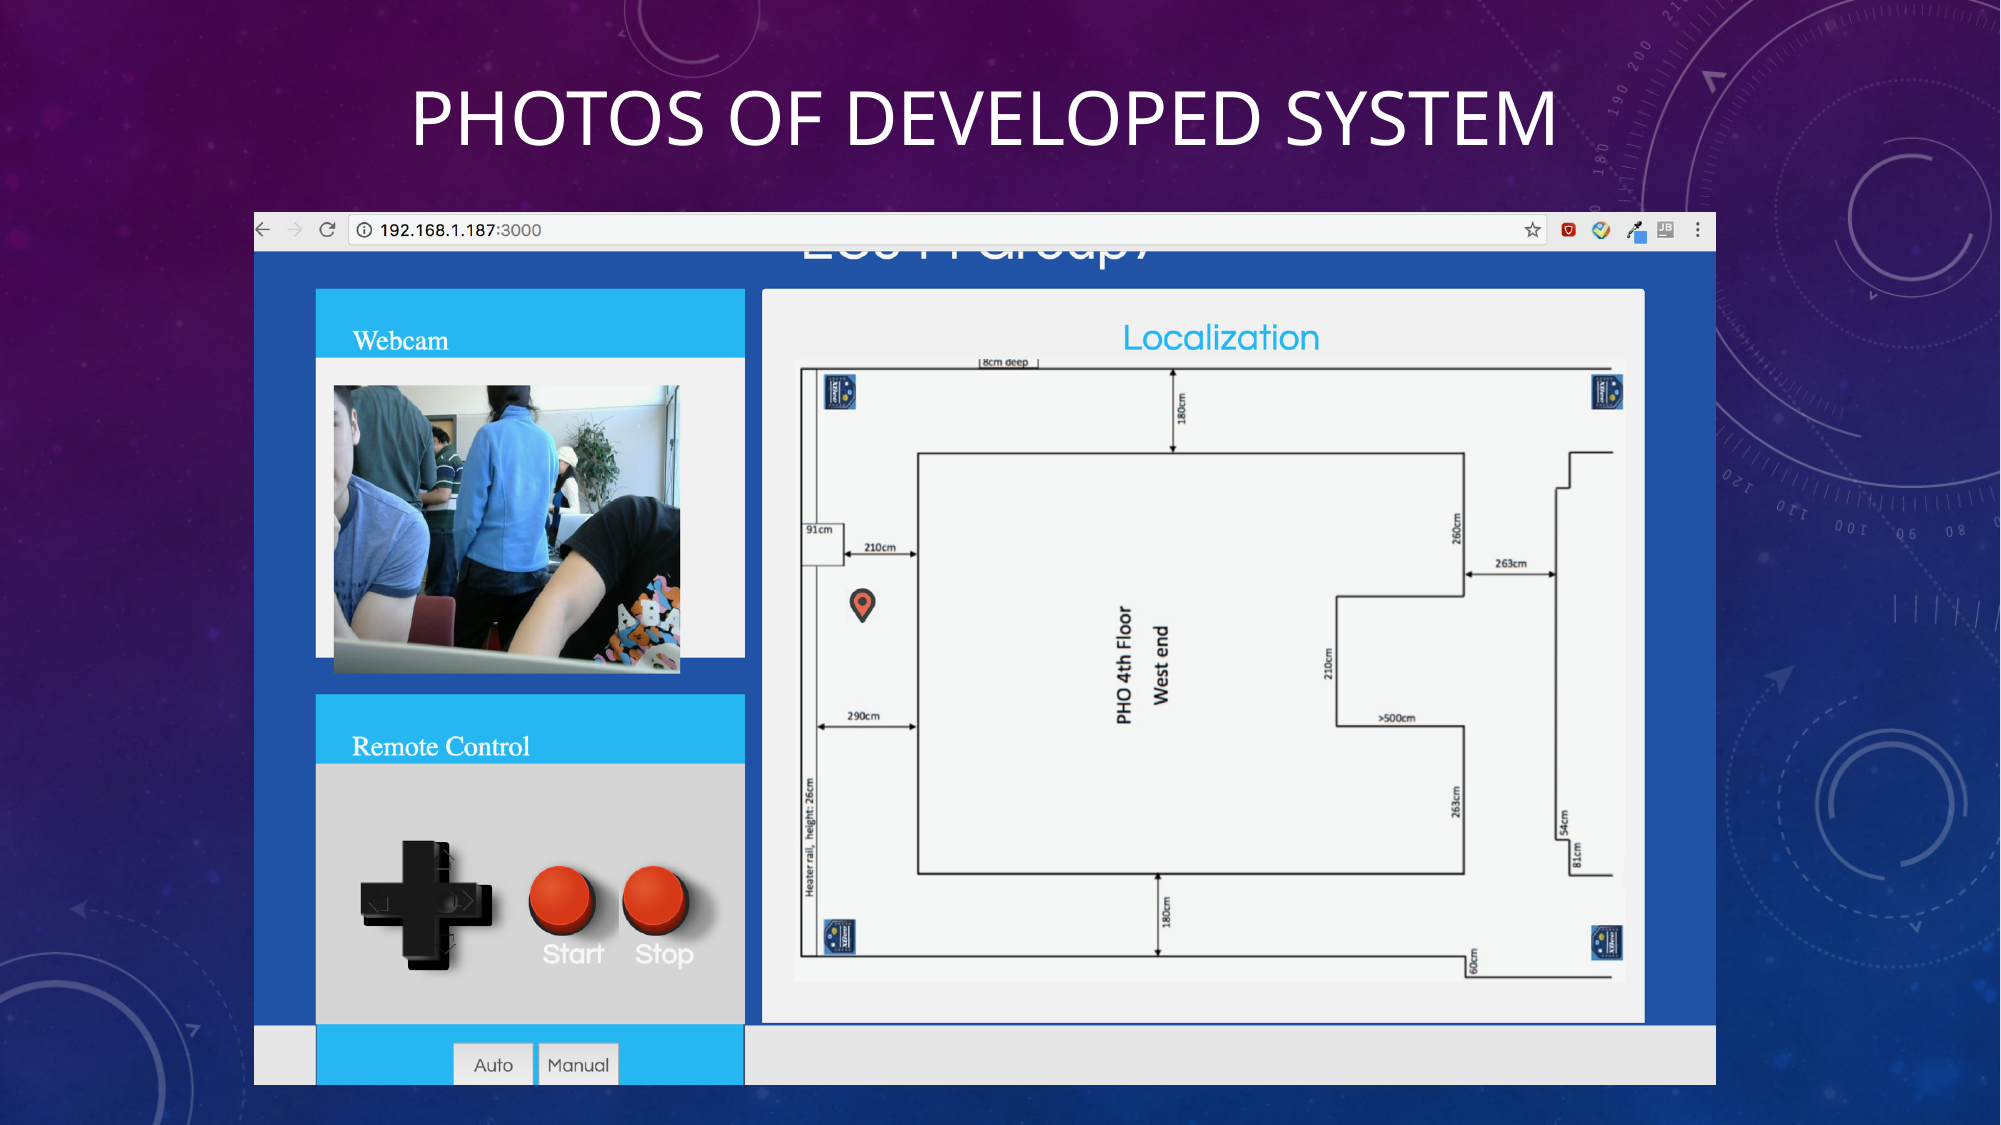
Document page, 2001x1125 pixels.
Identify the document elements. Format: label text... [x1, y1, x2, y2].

title Photos of developed system [154, 54, 1817, 177]
picture [0, 0, 2001, 1125]
